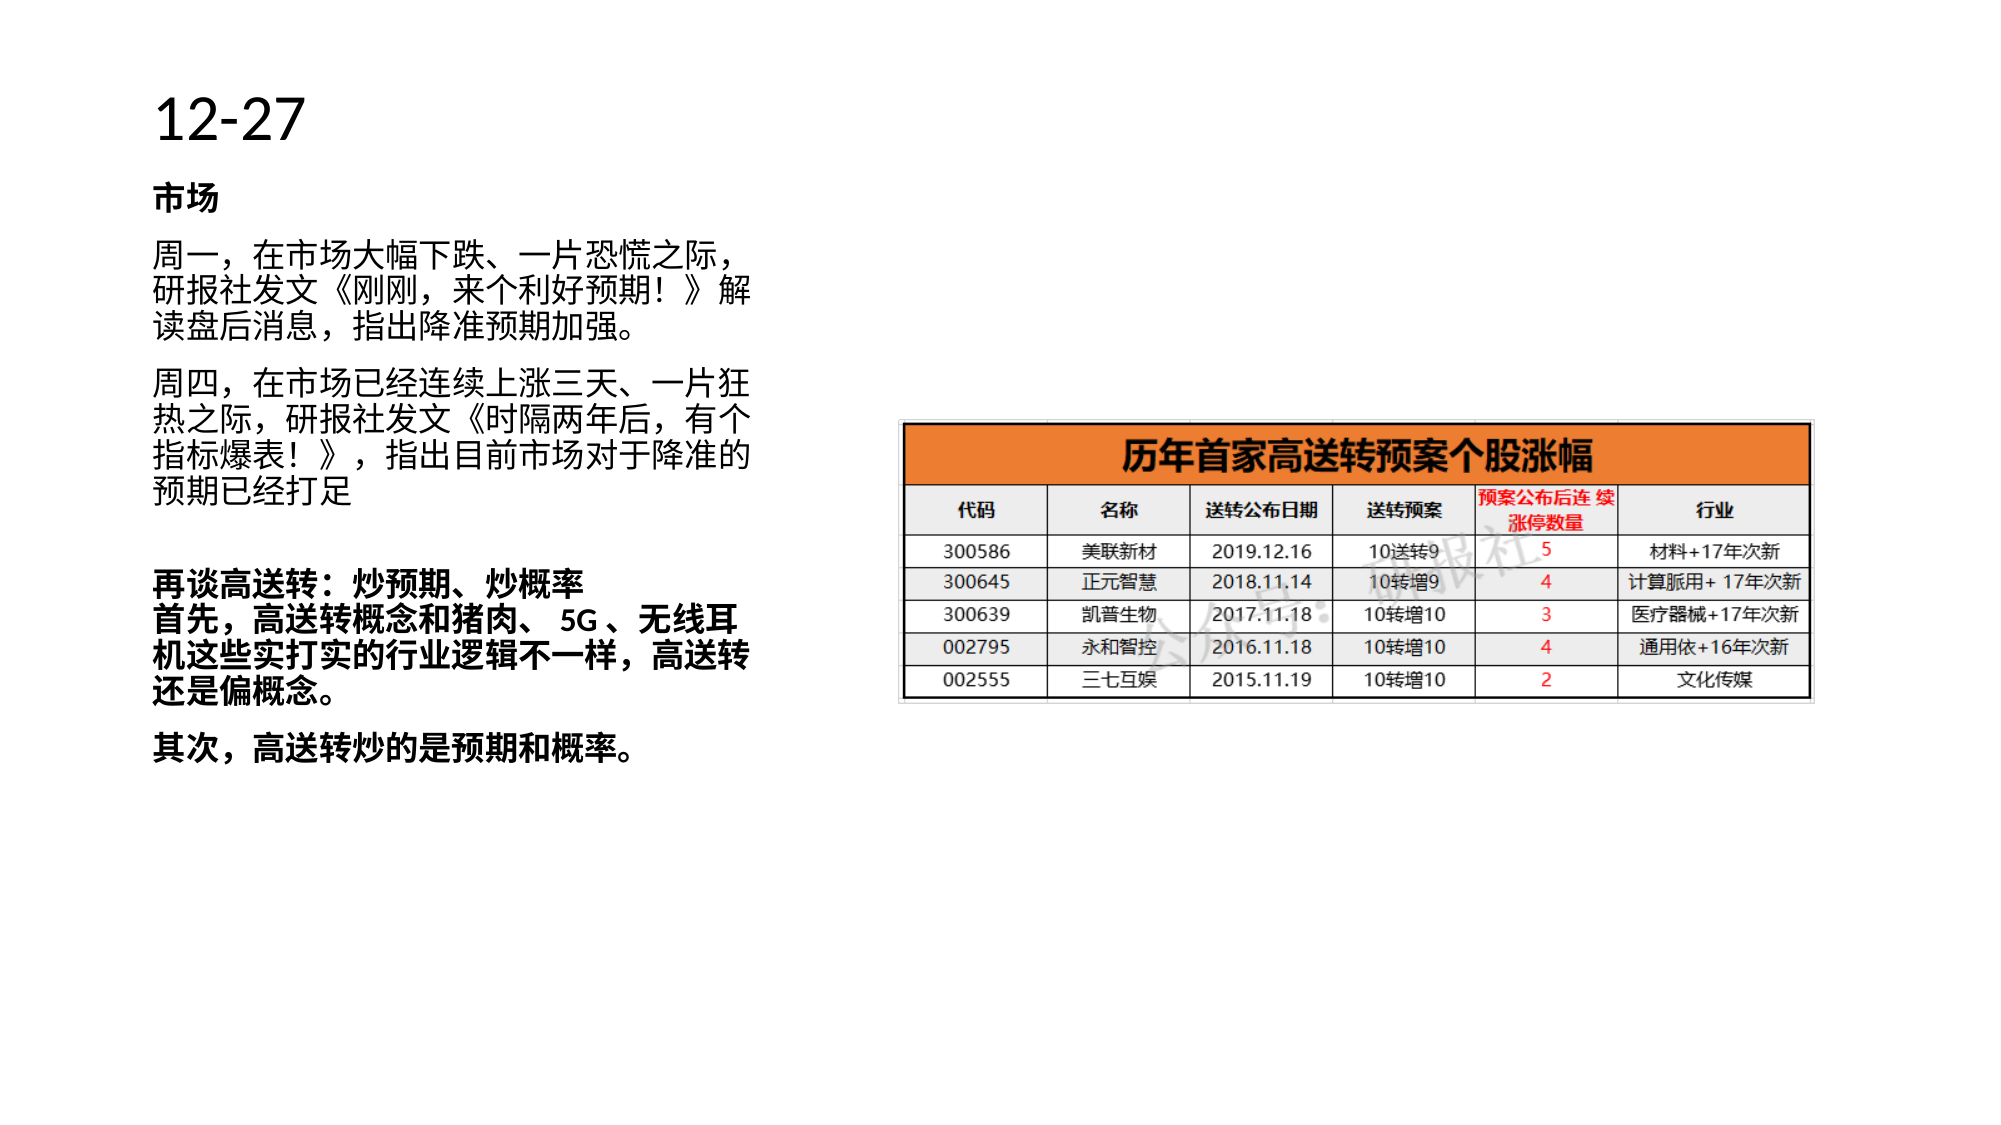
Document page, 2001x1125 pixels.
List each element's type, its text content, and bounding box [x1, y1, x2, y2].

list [898, 419, 1815, 704]
list 市场 周一，在市场大幅下跌、一片恐慌之际，研报社发文《刚刚，来个利好预期！》解读盘后消息，指出降准预期加强。 周四，在市场已经连续上涨三天、一片狂热之际，研报社发文《时隔两年后，有个指标爆表！》，指出目前市场对于降准的预期已经打足 再谈高送转：炒预期、炒概率 首先，高送转概念和猪肉、5G、无线耳机这些实打实的行业逻辑不一样，高送转还是偏概念。 其次，高送转炒的是预期和概率。 [137, 174, 783, 1084]
title 12-27 [137, 75, 783, 162]
